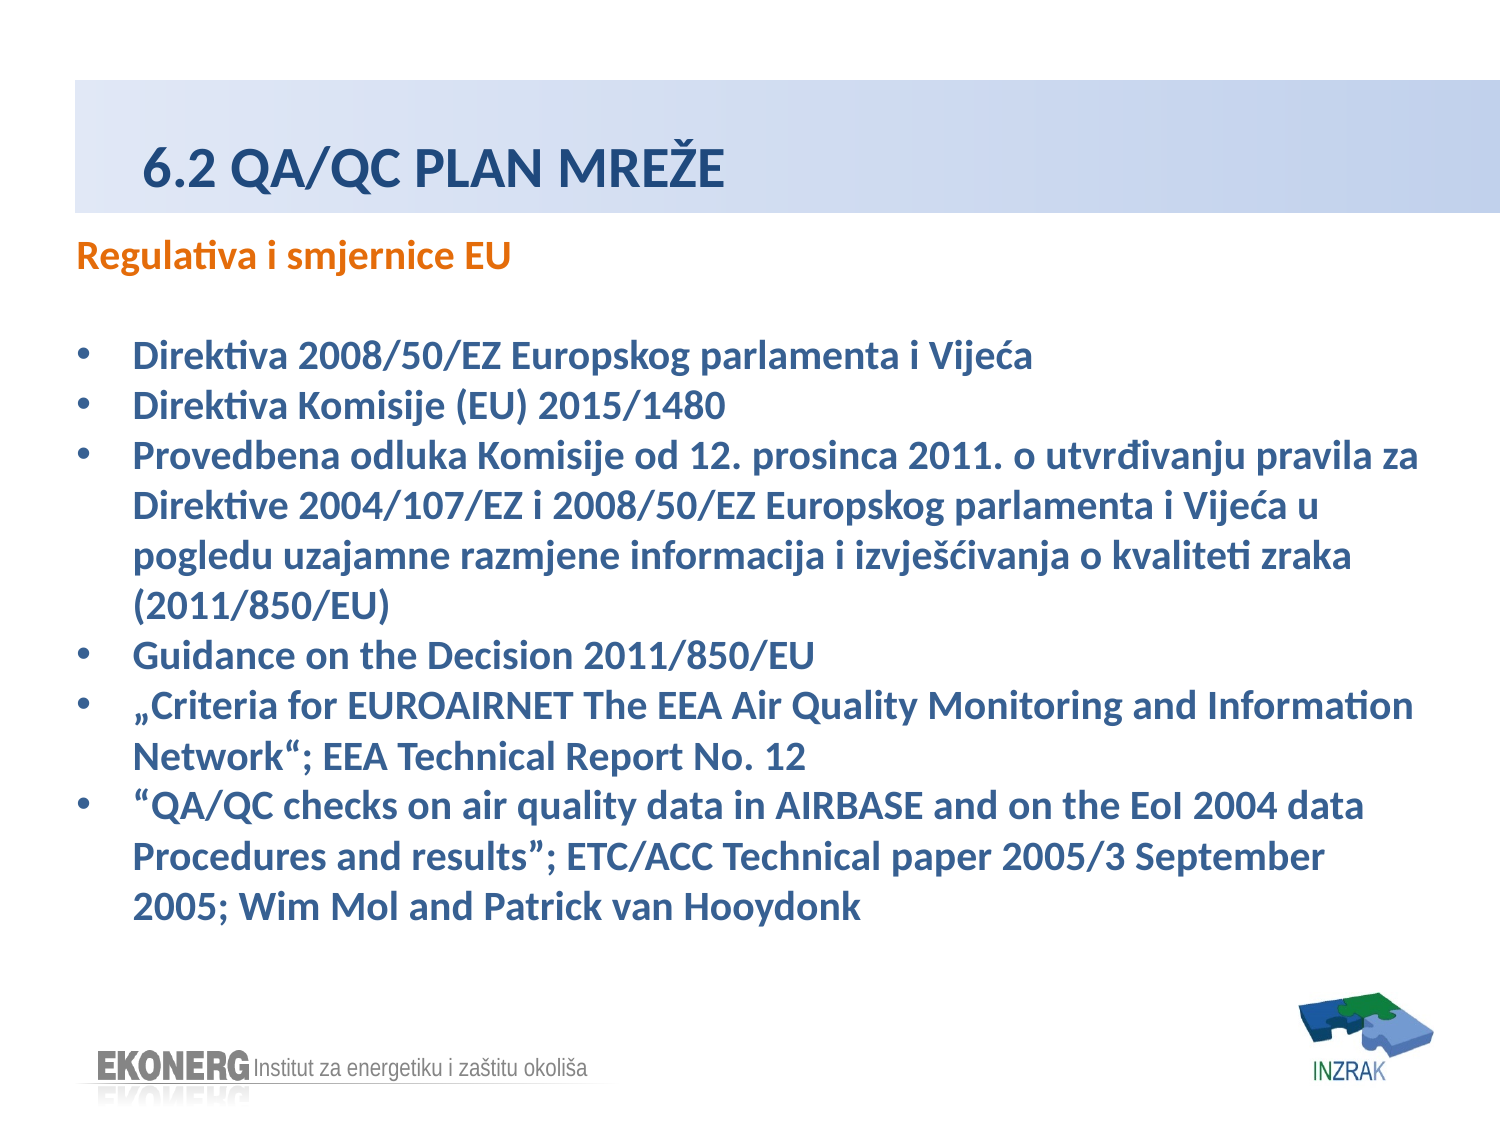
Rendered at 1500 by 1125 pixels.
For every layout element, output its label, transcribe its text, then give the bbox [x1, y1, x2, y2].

title 6.2 QA/QC PLAN MREŽE [75, 80, 1500, 213]
text_box Regulativa i smjernice EU Direktiva 2008/50/EZ Europskog parlamenta i Vijeća Direktiva Komisije (EU) 2015/1480 Provedbena odluka Komisije od 12. prosinca 2011. o utvrđivanju pravila za Direktive 2004/107/EZ i 2008/50/EZ Europskog parlamenta i Vijeća u pogledu uzajamne razmjene informacija i izvješćivanja o kvaliteti zraka (2011/850/EU) Guidance on the Decision 2011/850/EU „Criteria for EUROAIRNET The EEA Air Quality Monitoring and Information Network“; EEA Technical Report No. 12 “QA/QC checks on air quality data in AIRBASE and on the EoI 2004 data Procedures and results”; ETC/ACC Technical paper 2005/3 September 2005; Wim Mol and Patrick van Hooydonk [61, 220, 1442, 936]
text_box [61, 1038, 636, 1112]
picture [1298, 992, 1434, 1088]
